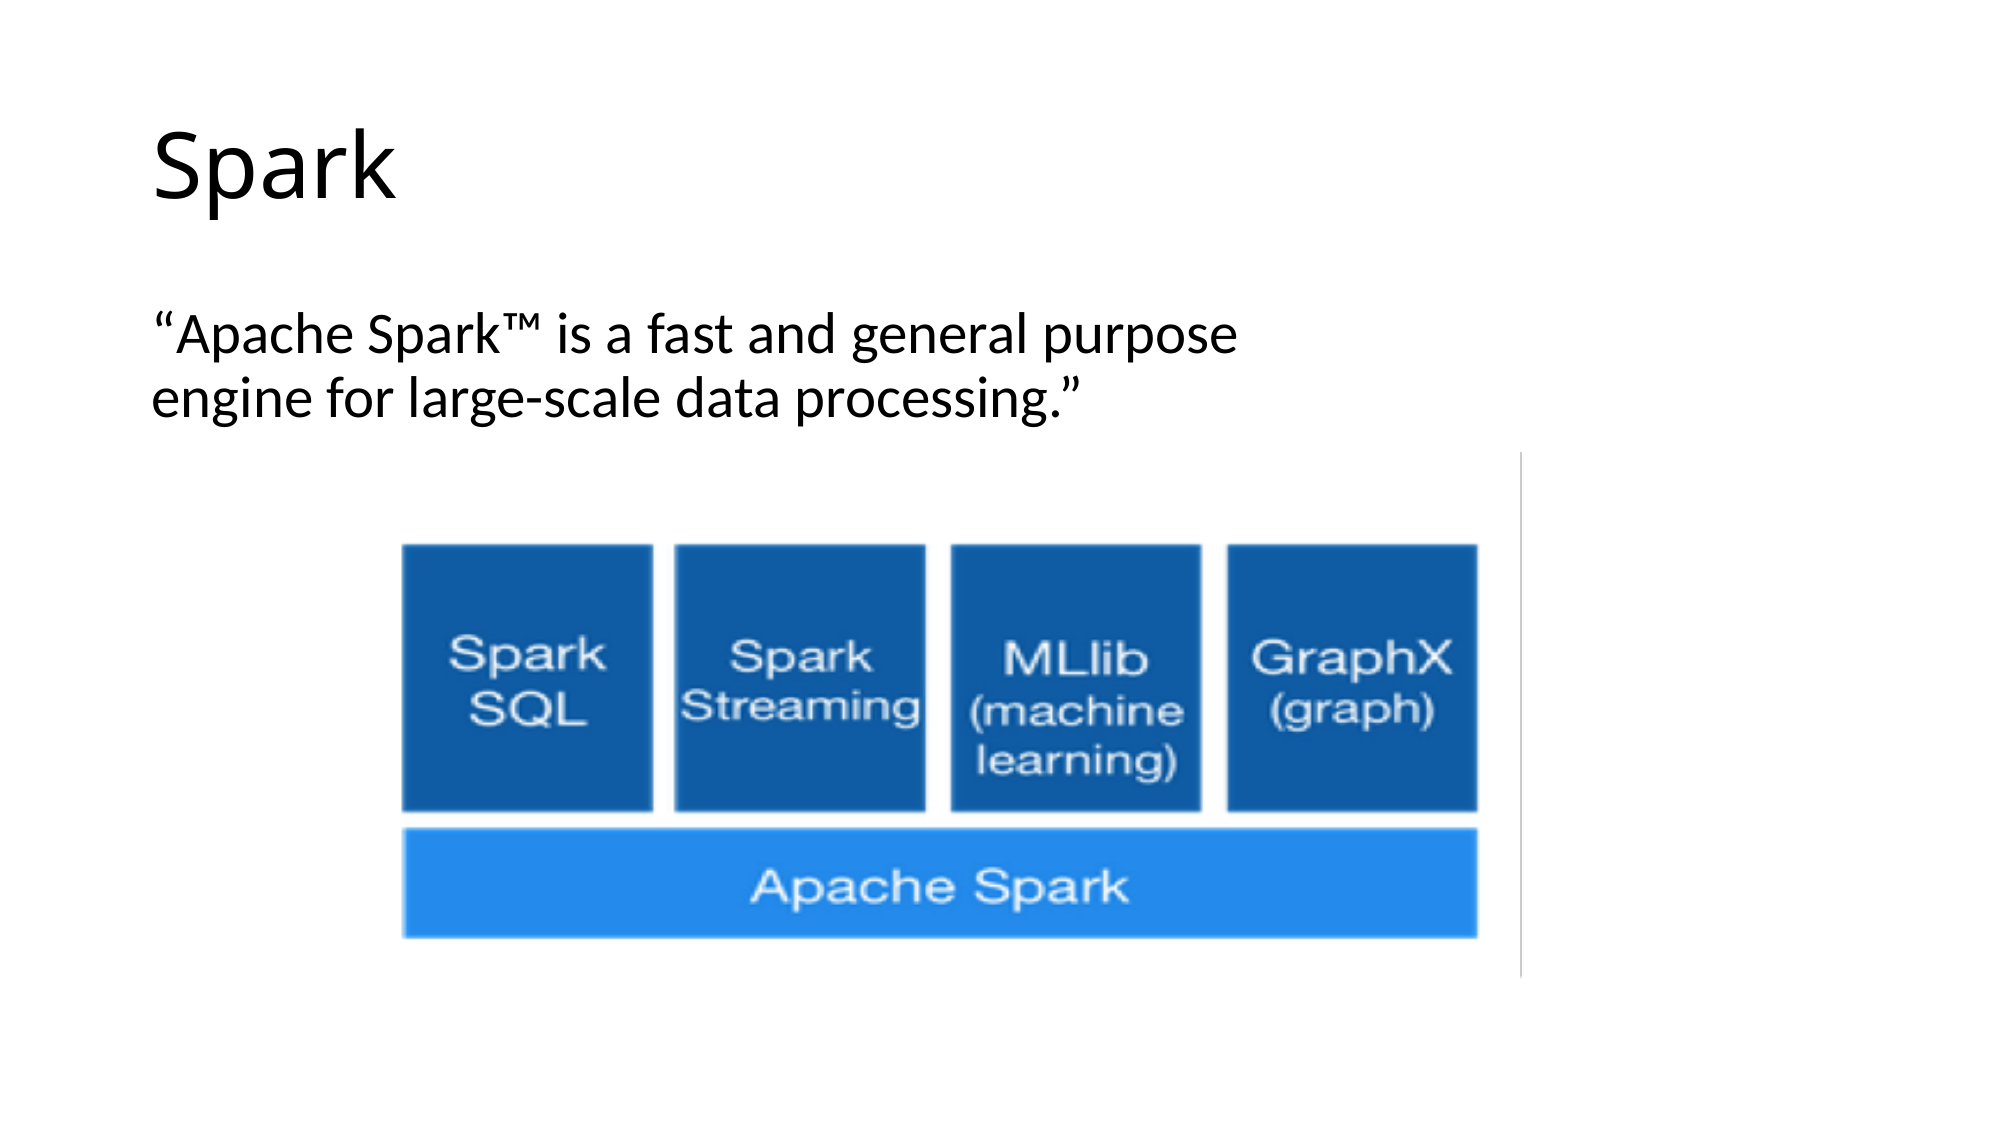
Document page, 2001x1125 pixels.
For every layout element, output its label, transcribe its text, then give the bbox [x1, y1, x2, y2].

list “Apache Spark™ is a fast and general purpose engine for large-scale data processing.” [136, 295, 1338, 452]
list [118, 452, 1746, 979]
title Spark [137, 59, 1863, 278]
